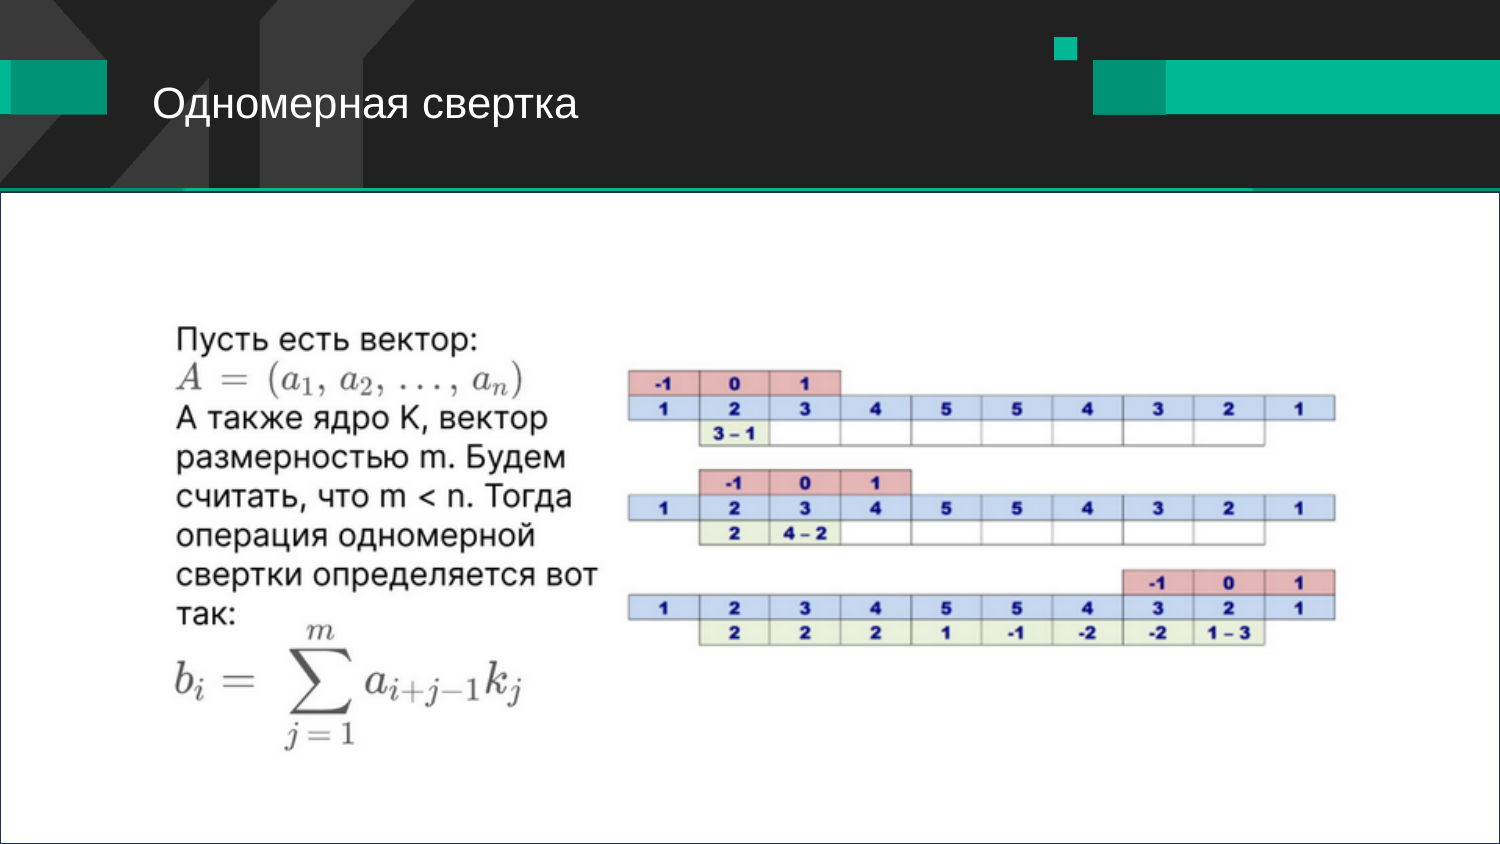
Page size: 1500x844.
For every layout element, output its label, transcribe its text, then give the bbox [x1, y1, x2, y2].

text_box Одномерная свертка [541, 85, 1125, 164]
picture [1053, 36, 1500, 115]
picture [0, 0, 1500, 844]
text_box [540, 211, 1500, 844]
